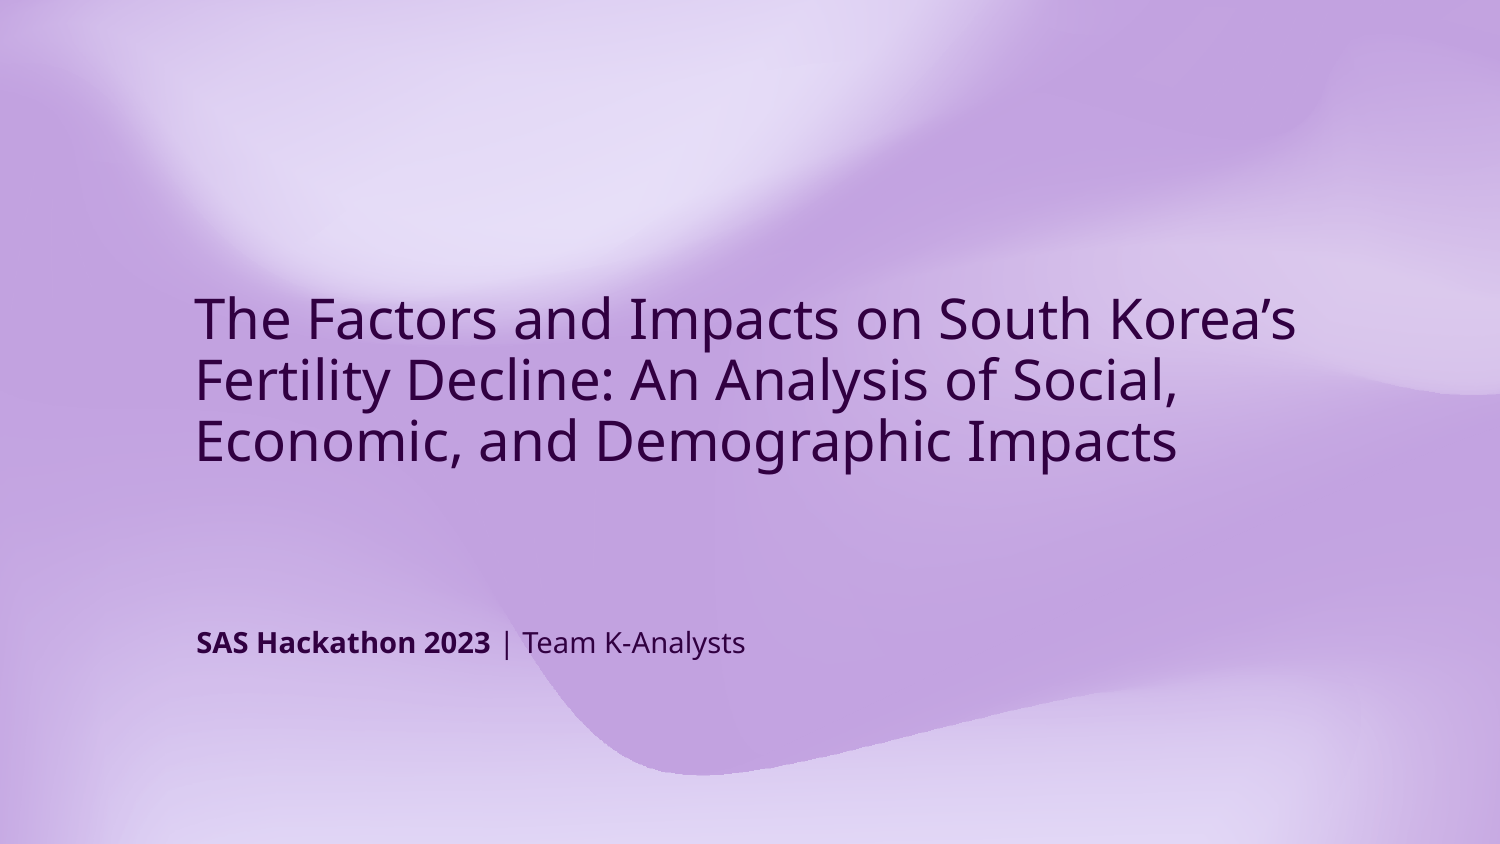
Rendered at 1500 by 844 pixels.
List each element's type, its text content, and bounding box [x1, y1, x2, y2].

title The Factors and Impacts on South Korea’s Fertility Decline: An Analysis of Social, Economic, and Demographic Impacts [179, 165, 1321, 599]
picture [0, 0, 1500, 844]
subtitle SAS Hackathon 2023 | Team K-Analysts [181, 609, 925, 679]
